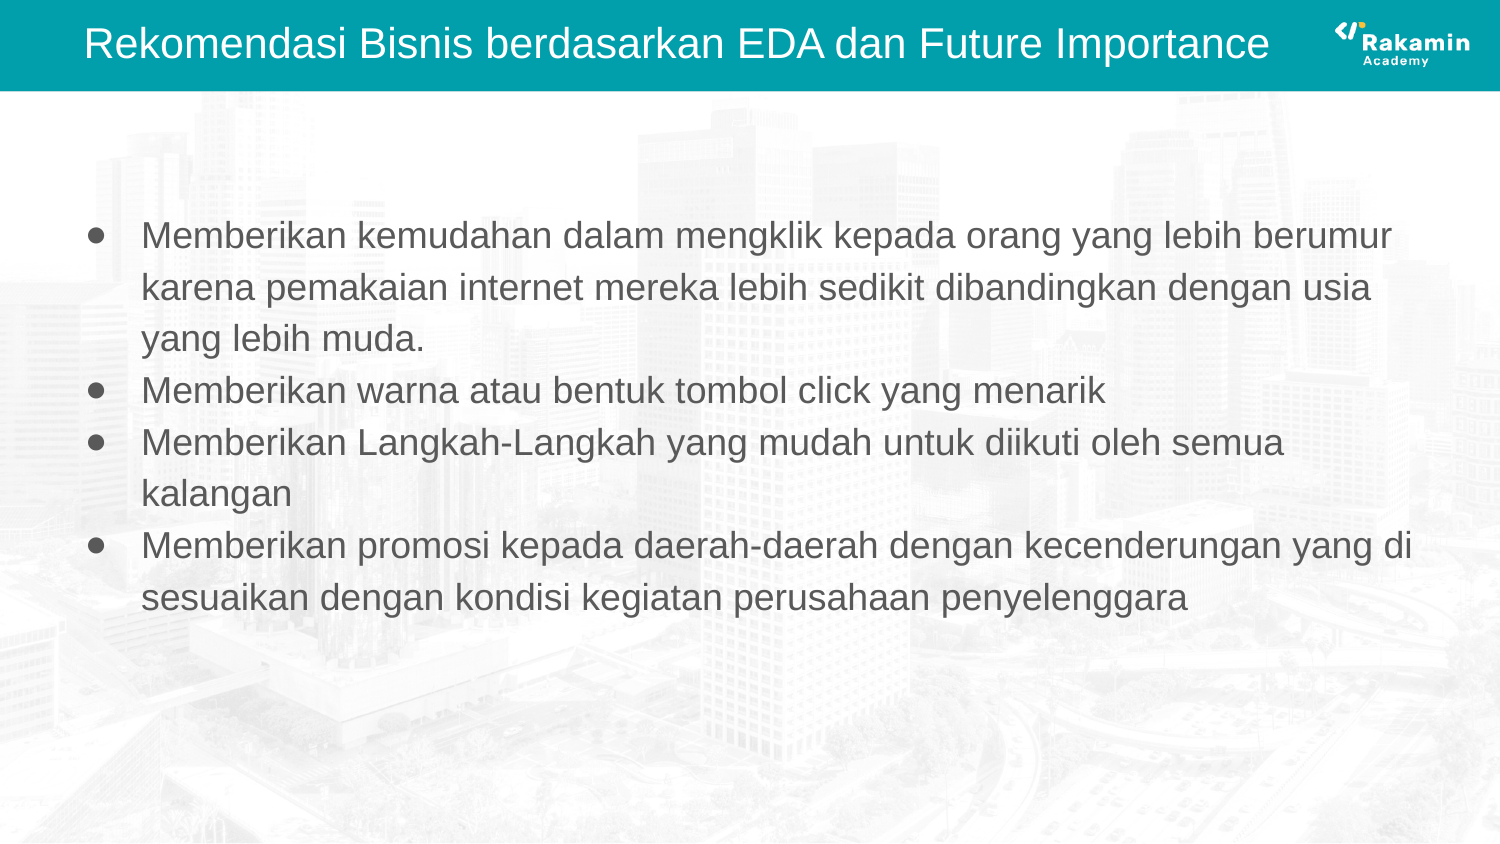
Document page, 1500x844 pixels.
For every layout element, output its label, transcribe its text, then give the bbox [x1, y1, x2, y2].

list Memberikan kemudahan dalam mengklik kepada orang yang lebih berumur karena pemakaian internet mereka lebih sedikit dibandingkan dengan usia yang lebih muda. Memberikan warna atau bentuk tombol click yang menarik Memberikan Langkah-Langkah yang mudah untuk diikuti oleh semua kalangan Memberikan promosi kepada daerah-daerah dengan kecenderungan yang di sesuaikan dengan kondisi kegiatan perusahaan penyelenggara [51, 189, 1449, 750]
text_box Rekomendasi Bisnis berdasarkan EDA dan Future Importance [51, 0, 1304, 95]
picture [0, 0, 1500, 844]
